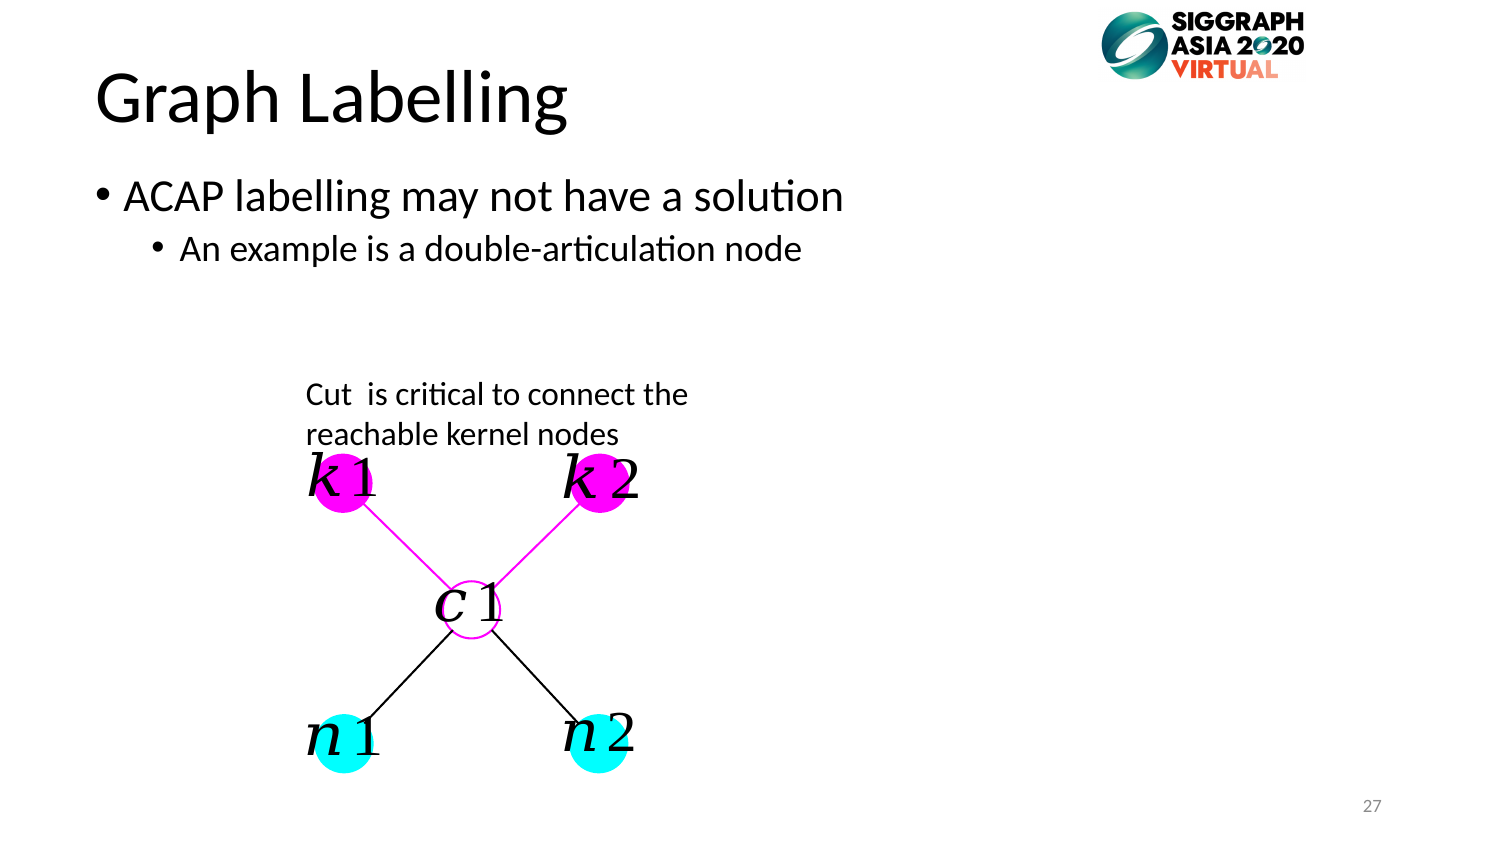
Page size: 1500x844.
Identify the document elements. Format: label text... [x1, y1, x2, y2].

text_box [303, 445, 641, 773]
list ACAP labelling may not have a solution An example is a double-articulation node [80, 163, 1408, 338]
picture [1098, 7, 1306, 82]
title Graph Labelling [80, 44, 1149, 152]
slide_number 27 [1059, 782, 1397, 827]
